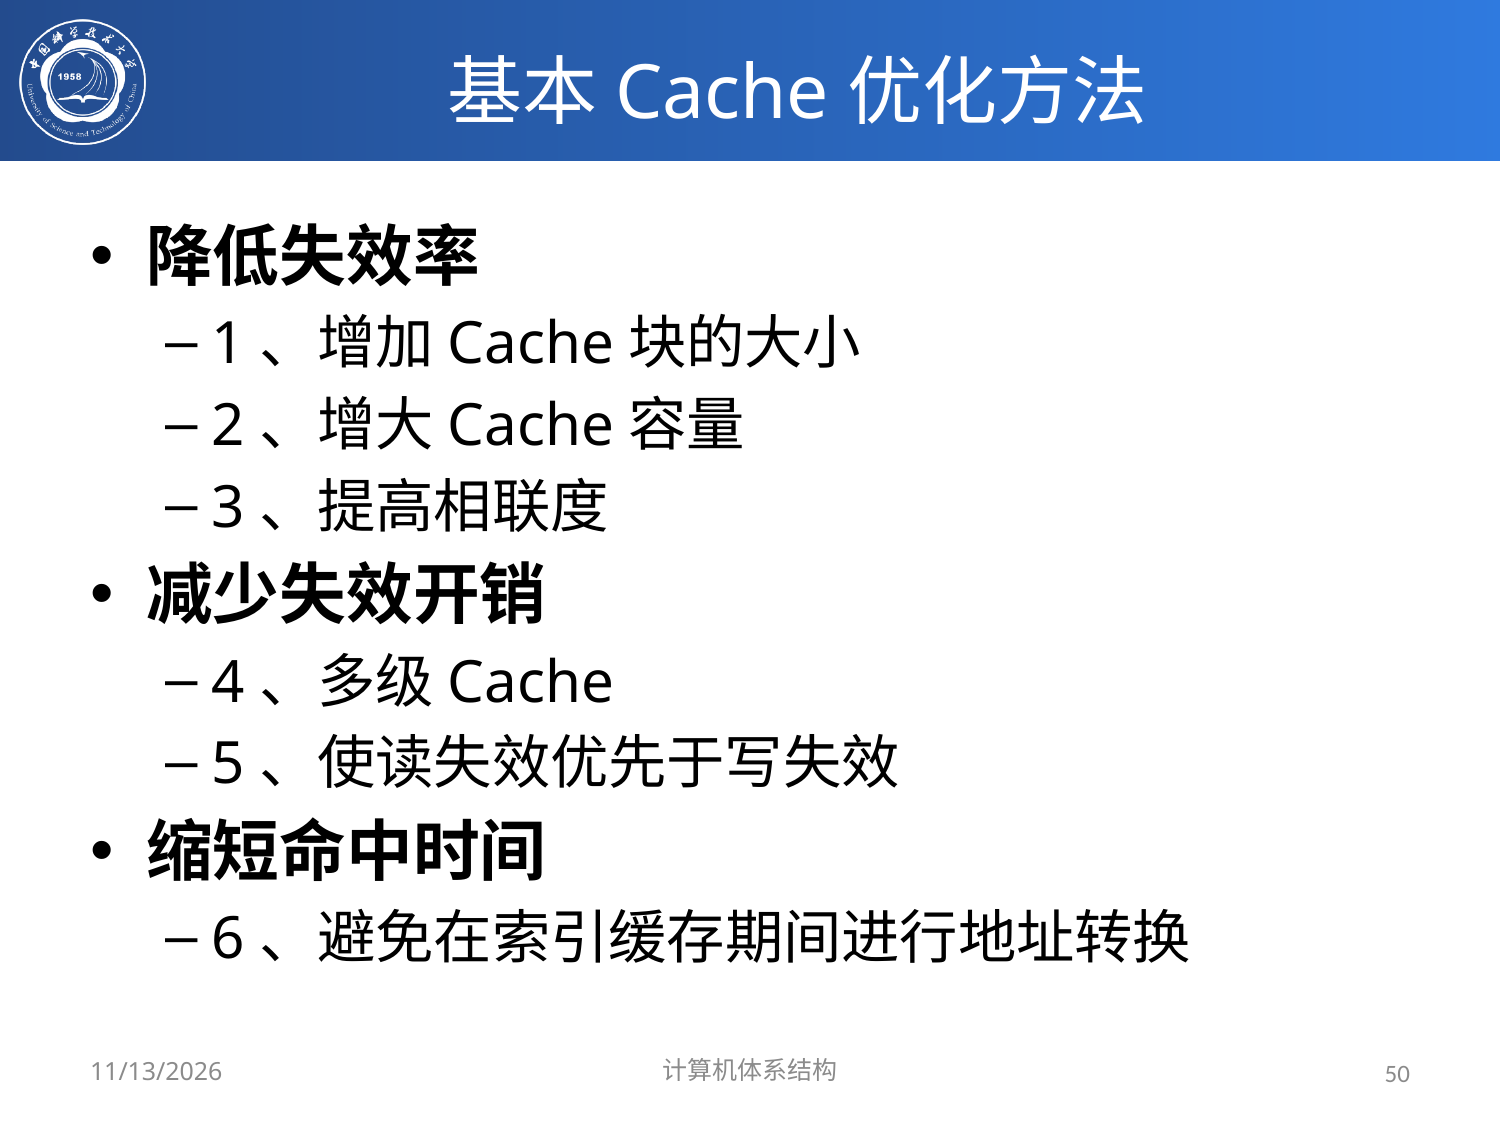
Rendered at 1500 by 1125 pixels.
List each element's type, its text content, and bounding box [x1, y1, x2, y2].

footer 计算机体系结构 [512, 1042, 988, 1103]
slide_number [75, 1042, 425, 1103]
picture [19, 19, 146, 145]
slide_number 50 [1074, 1042, 1425, 1103]
title 基本Cache优化方法 [169, 24, 1425, 153]
list 降低失效率 1、增加Cache块的大小 2、增大Cache容量 3、提高相联度 减少失效开销 4、多级Cache 5、使读失效优先于写失效 缩短命中时间 6、避免在索引缓存期间进行地址转换 [75, 206, 1425, 1036]
